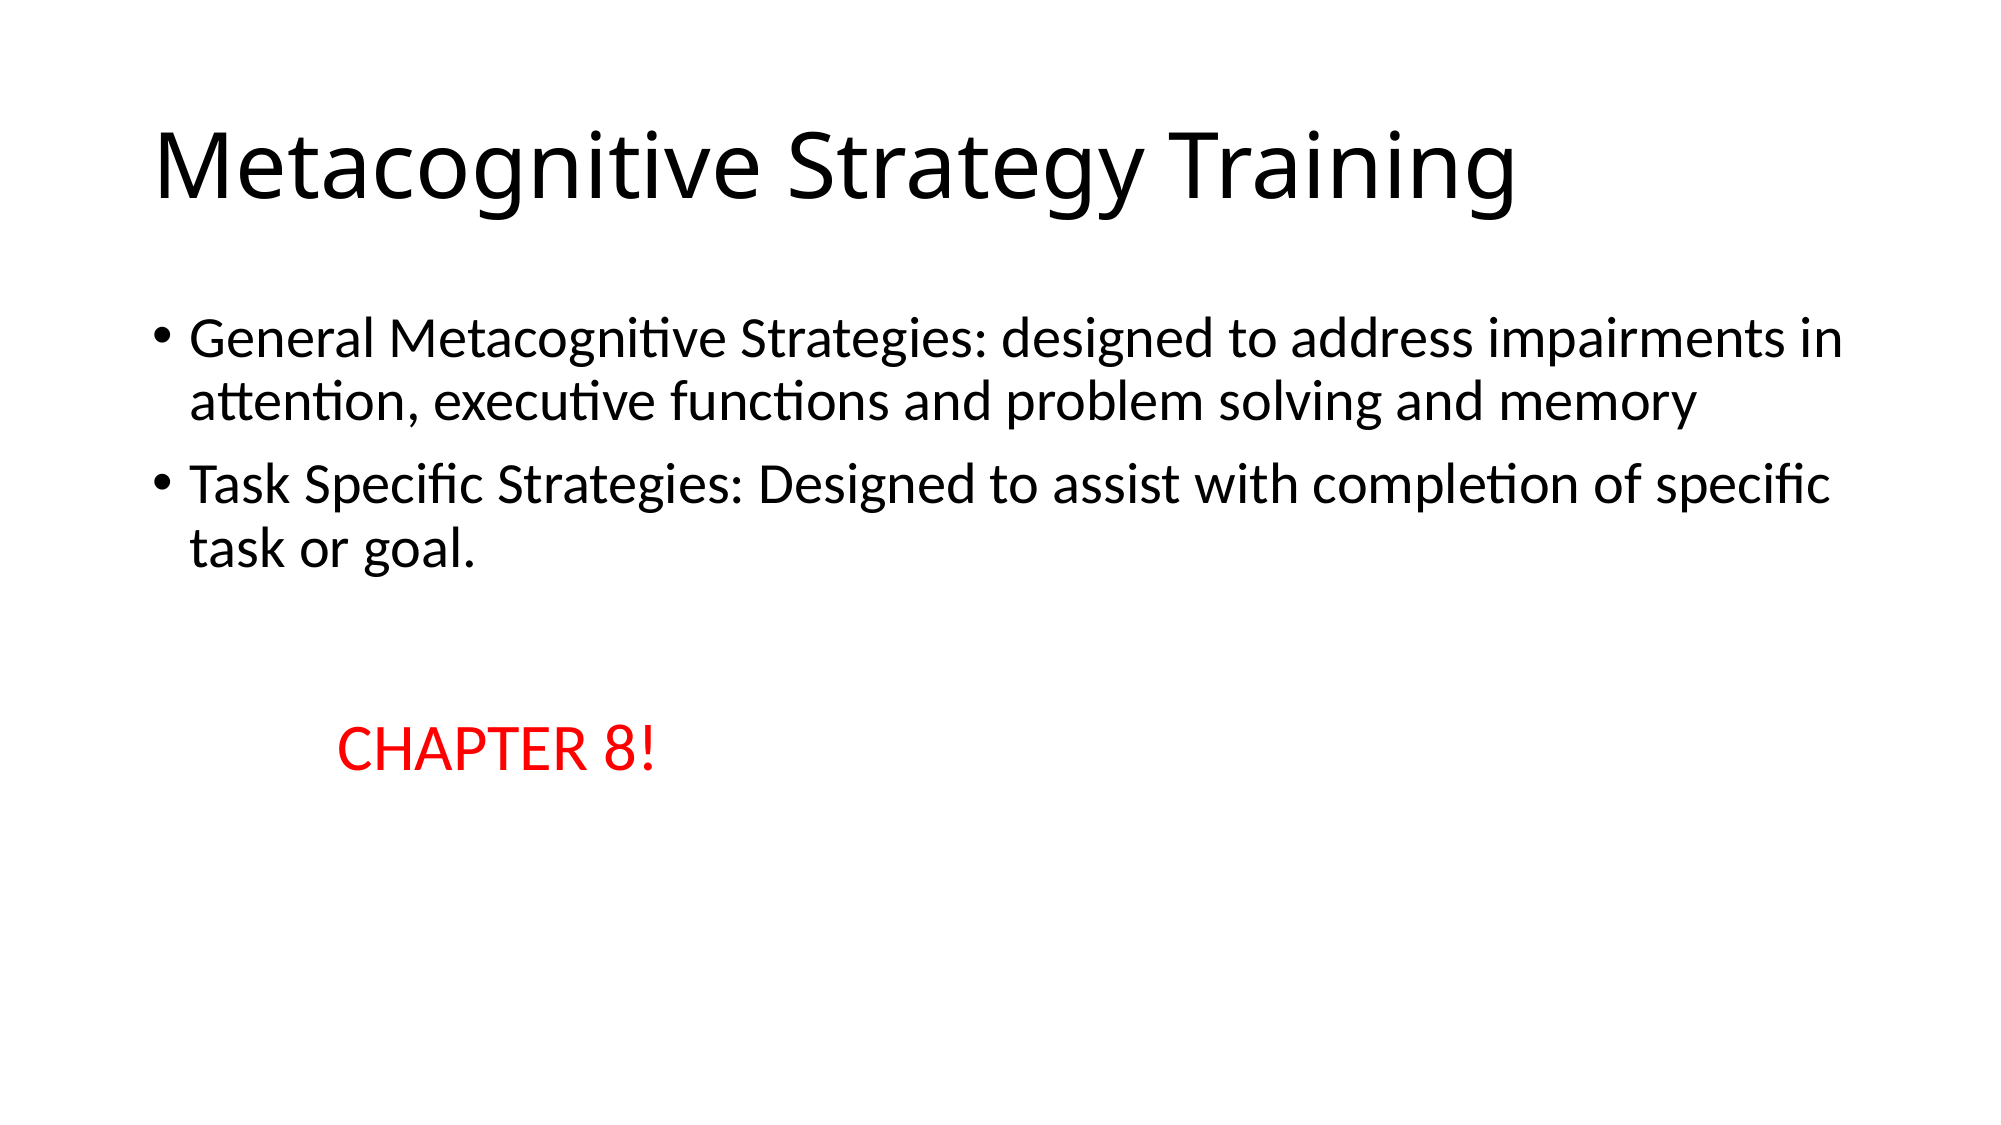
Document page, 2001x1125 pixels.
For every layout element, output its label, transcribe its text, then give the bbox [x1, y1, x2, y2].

list General Metacognitive Strategies: designed to address impairments in attention, executive functions and problem solving and memory Task Specific Strategies: Designed to assist with completion of specific task or goal. [137, 299, 1863, 1014]
text_box CHAPTER 8! [322, 695, 675, 791]
title Metacognitive Strategy Training [137, 59, 1863, 278]
